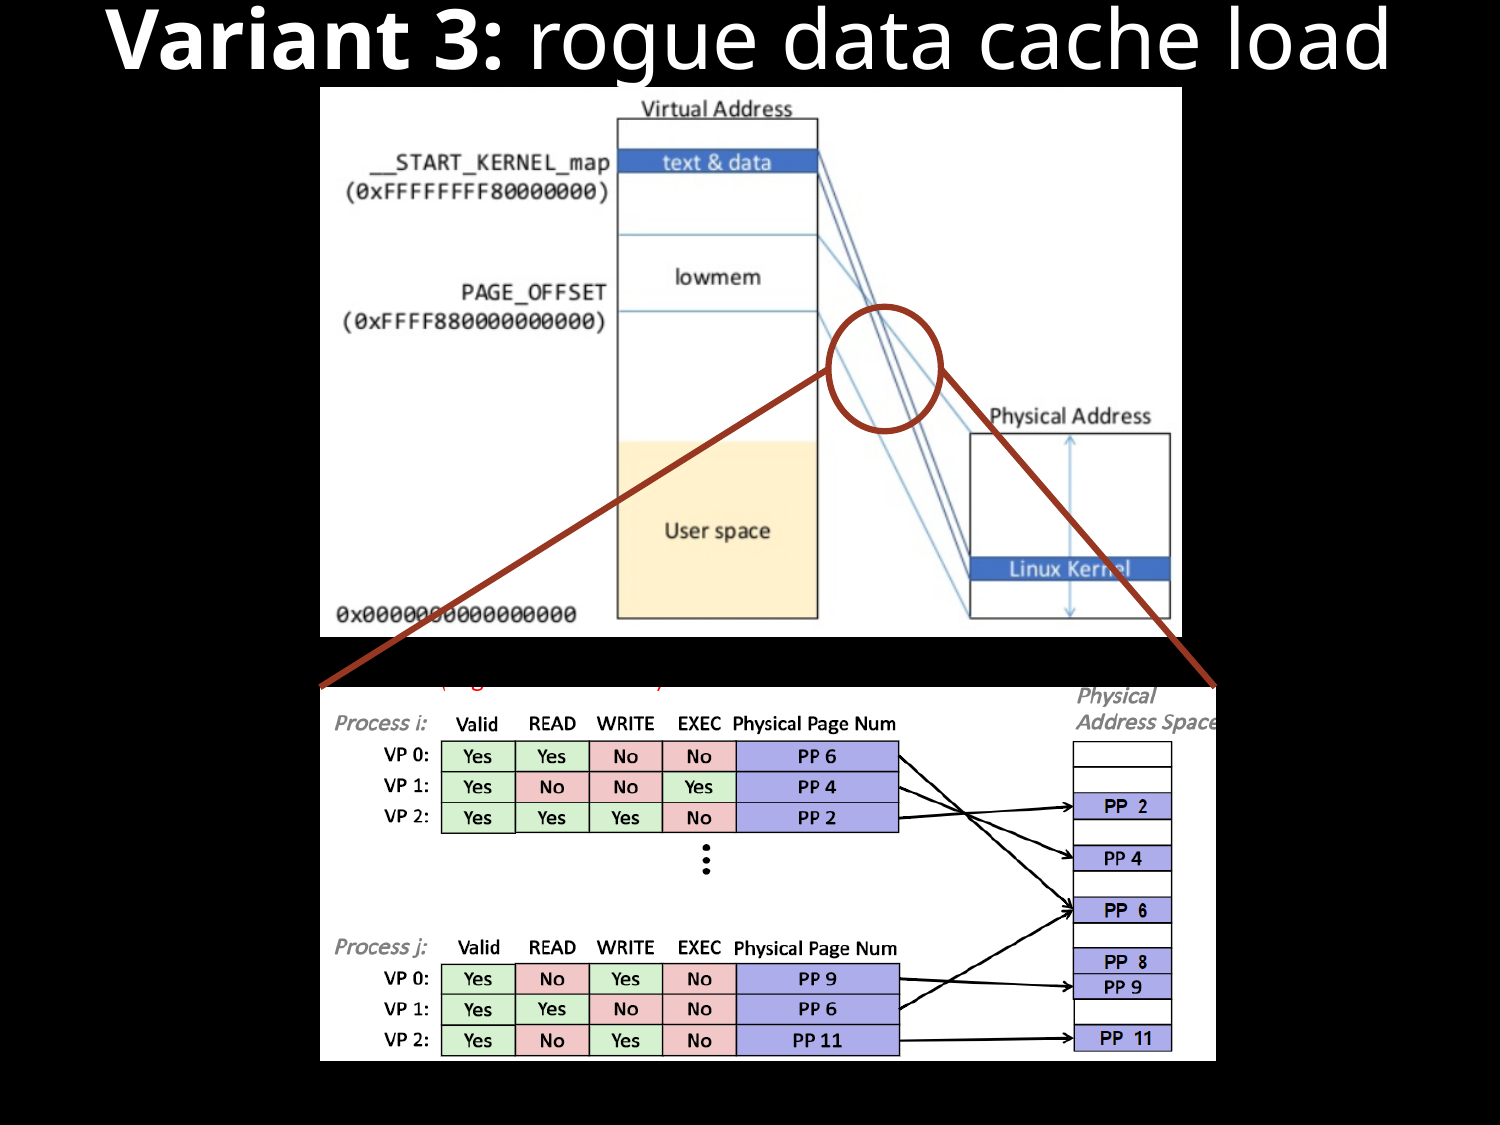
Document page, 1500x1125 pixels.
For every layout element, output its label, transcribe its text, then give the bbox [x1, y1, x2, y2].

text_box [137, 87, 1216, 1061]
title Variant 3: rogue data cache load background [75, 24, 1425, 150]
